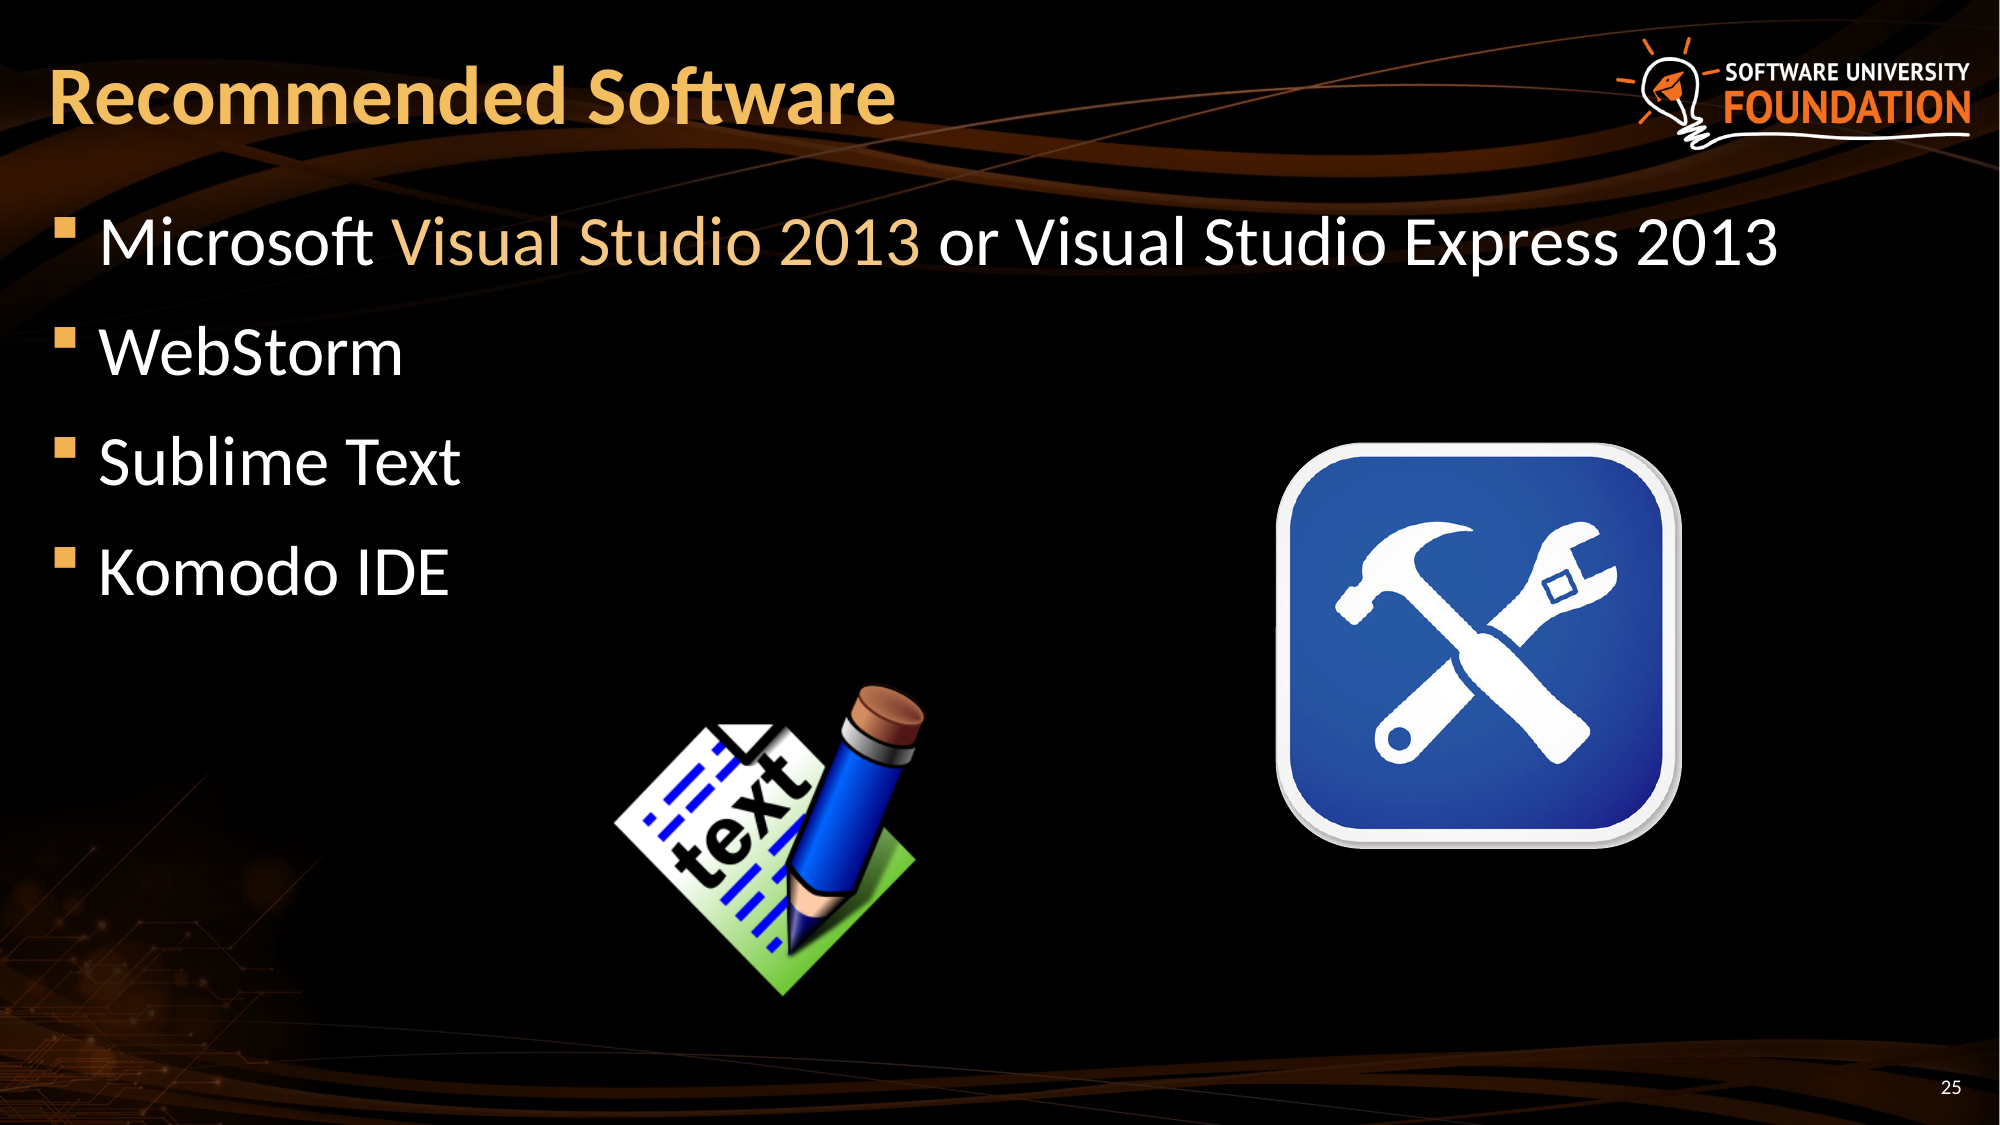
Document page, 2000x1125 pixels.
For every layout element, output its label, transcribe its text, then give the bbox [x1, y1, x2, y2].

list Microsoft Visual Studio 2013 or Visual Studio Express 2013 WebStorm Sublime Text Komodo IDE [31, 188, 1968, 1103]
picture [0, 0, 2000, 1125]
title Recommended Software [30, 6, 1602, 189]
